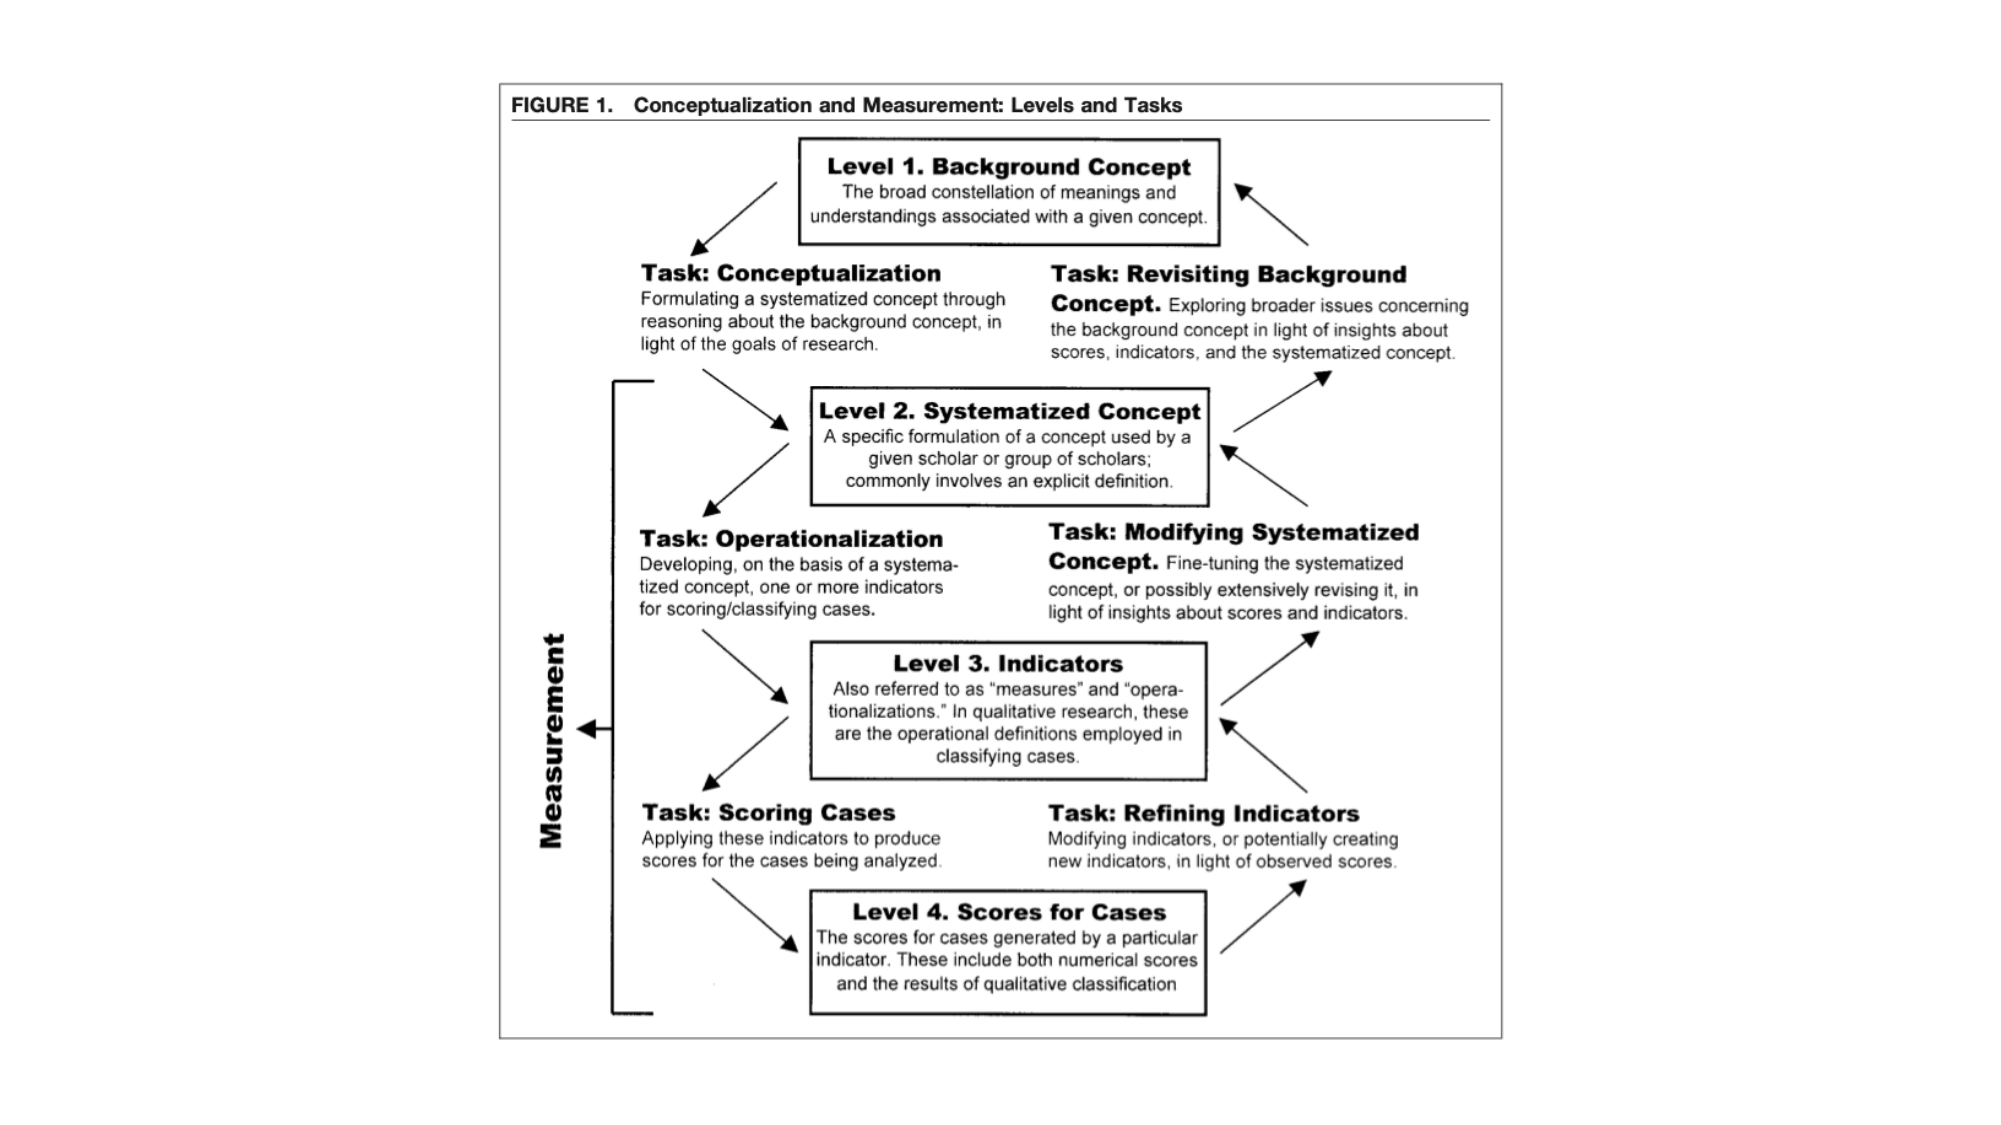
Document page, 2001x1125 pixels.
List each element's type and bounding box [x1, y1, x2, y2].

picture [487, 73, 1512, 1052]
